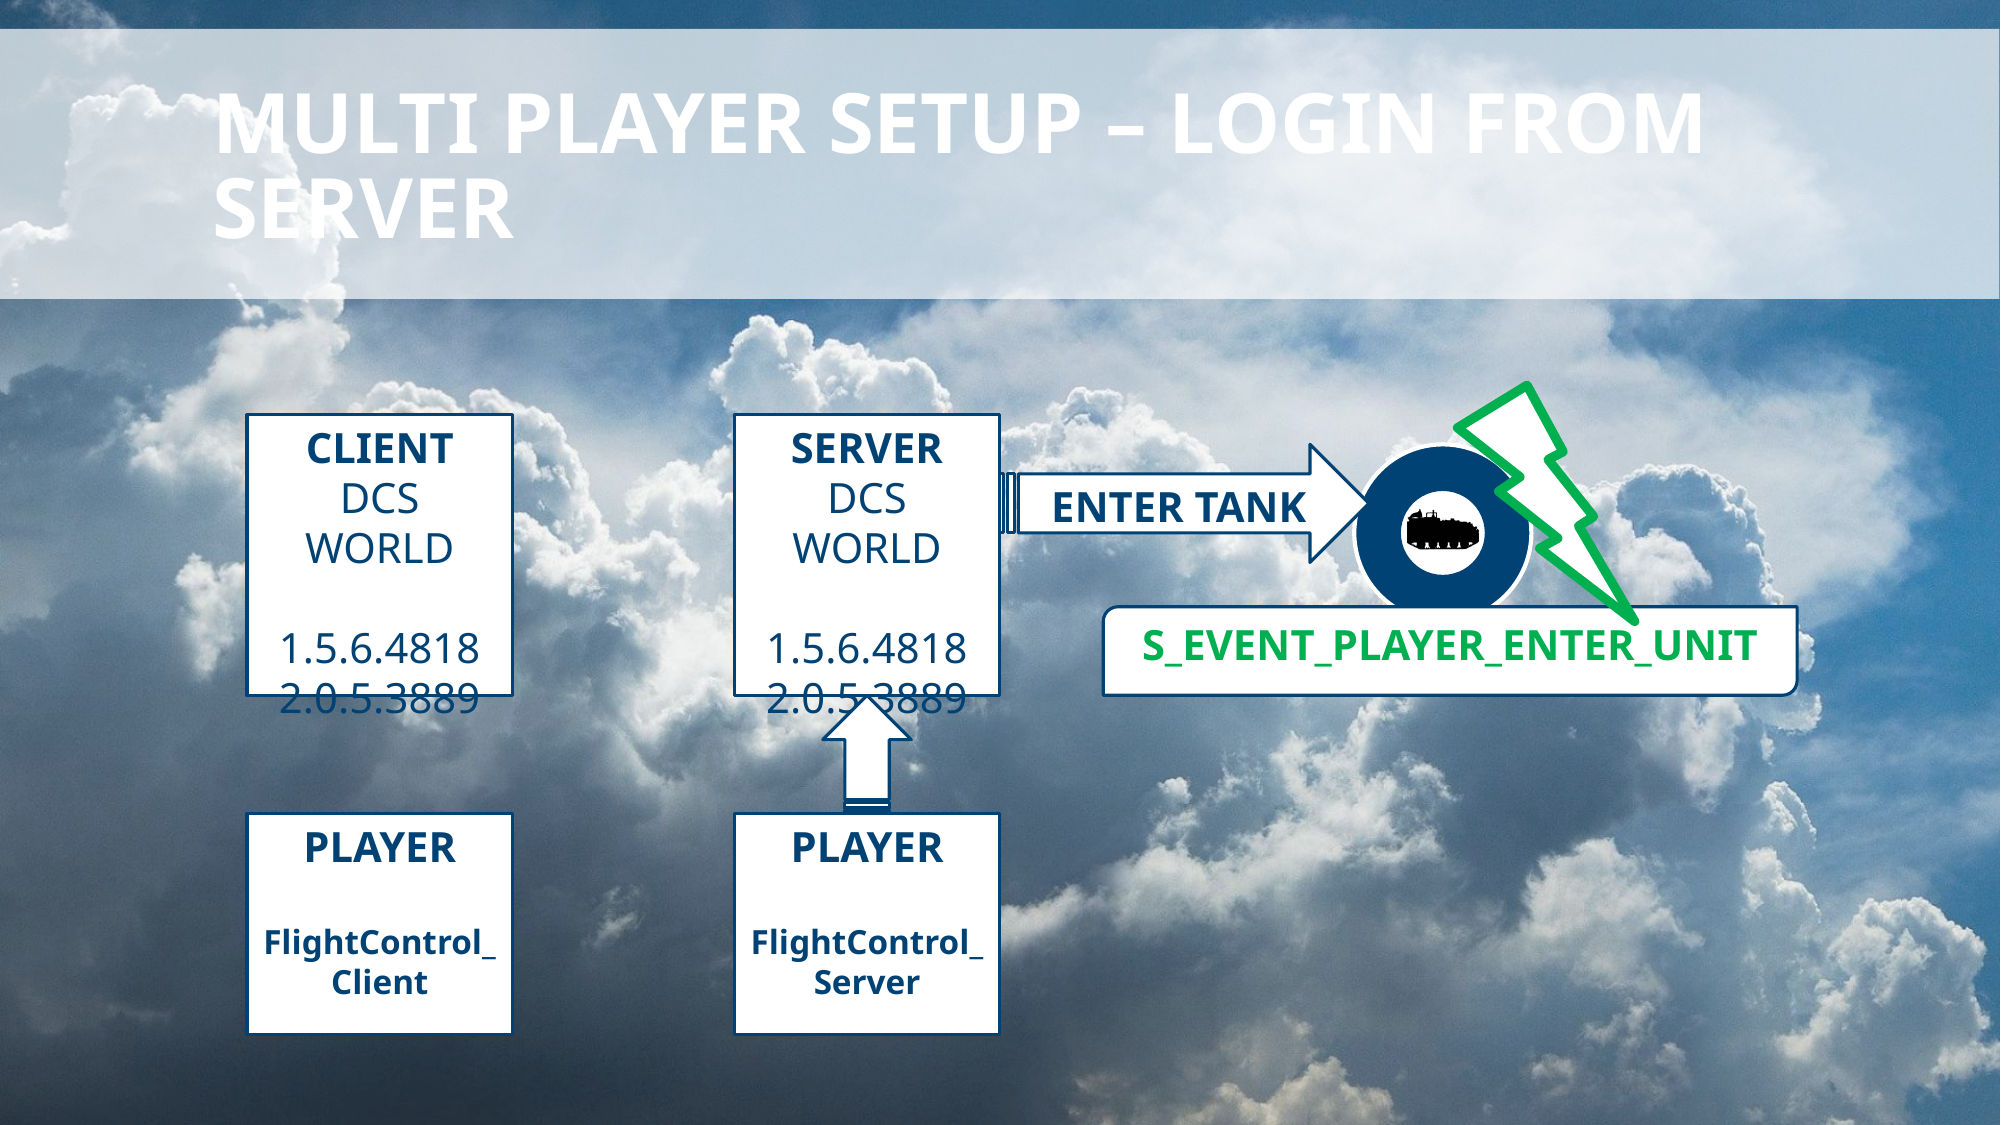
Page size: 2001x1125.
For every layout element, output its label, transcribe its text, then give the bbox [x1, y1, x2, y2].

text_box [1352, 442, 1534, 605]
text_box ENTER TANK [999, 473, 1005, 534]
text_box CLIENT DCS WORLD 1.5.6.4818 2.0.5.3889 [246, 414, 514, 696]
text_box [821, 694, 913, 809]
text_box [1456, 384, 1636, 623]
picture [1398, 503, 1488, 558]
text_box [844, 810, 890, 815]
text_box [1414, 487, 1472, 498]
text_box SERVER DCS WORLD 1.5.6.4818 2.0.5.3889 [733, 414, 1001, 696]
text_box ENTER TANK [1017, 443, 1370, 564]
text_box [1411, 566, 1474, 578]
text_box PLAYER FlightControl_ Server [733, 812, 1001, 1036]
title MULTI player setup – LOGIN from SERVER [197, 46, 1803, 295]
text_box ENTER TANK [1006, 473, 1016, 534]
text_box PLAYER FlightControl_ Client [246, 812, 514, 1036]
text_box S_EVENT_PLAYER_ENTER_UNIT [1102, 605, 1799, 697]
